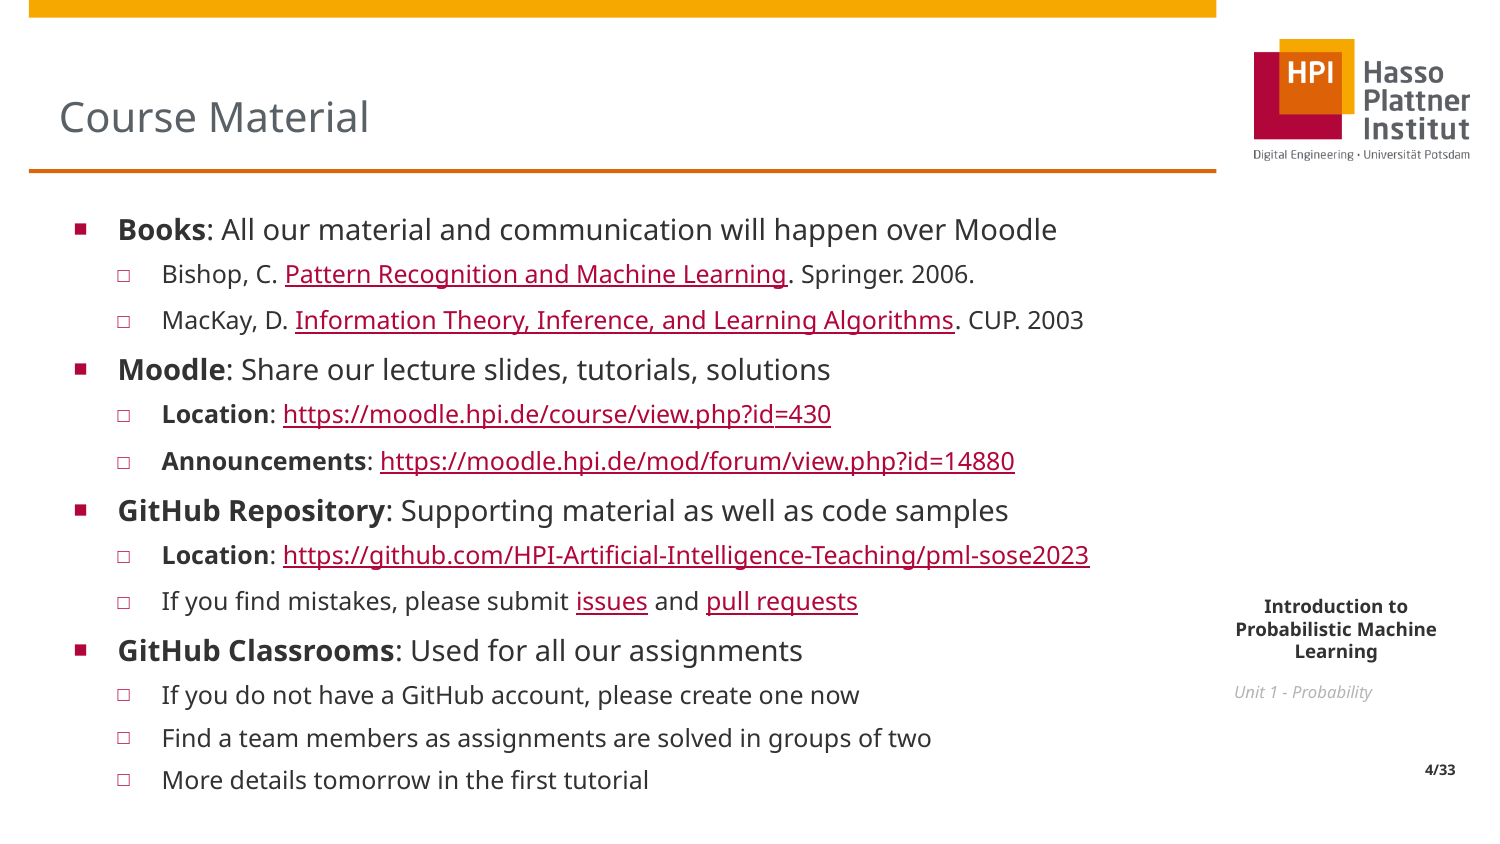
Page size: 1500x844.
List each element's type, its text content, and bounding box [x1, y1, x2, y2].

picture [1254, 39, 1470, 161]
title Course Material [58, 17, 1187, 170]
list Books: All our material and communication will happen over Moodle Bishop, C. Pattern Recognition and Machine Learning. Springer. 2006. MacKay, D. Information Theory, Inference, and Learning Algorithms. CUP. 2003 Moodle: Share our lecture slides, tutorials, solutions Location: https://moodle.hpi.de/course/view.php?id=430 Announcements: https://moodle.hpi.de/mod/forum/view.php?id=14880 GitHub Repository: Supporting material as well as code samples Location: https://github.com/HPI-Artificial-Intelligence-Teaching/pml-sose2023 If you find mistakes, please submit issues and pull requests GitHub Classrooms: Used for all our assignments If you do not have a GitHub account, please create one now Find a team members as assignments are solved in groups of two More details tomorrow in the first tutorial [58, 203, 1235, 788]
